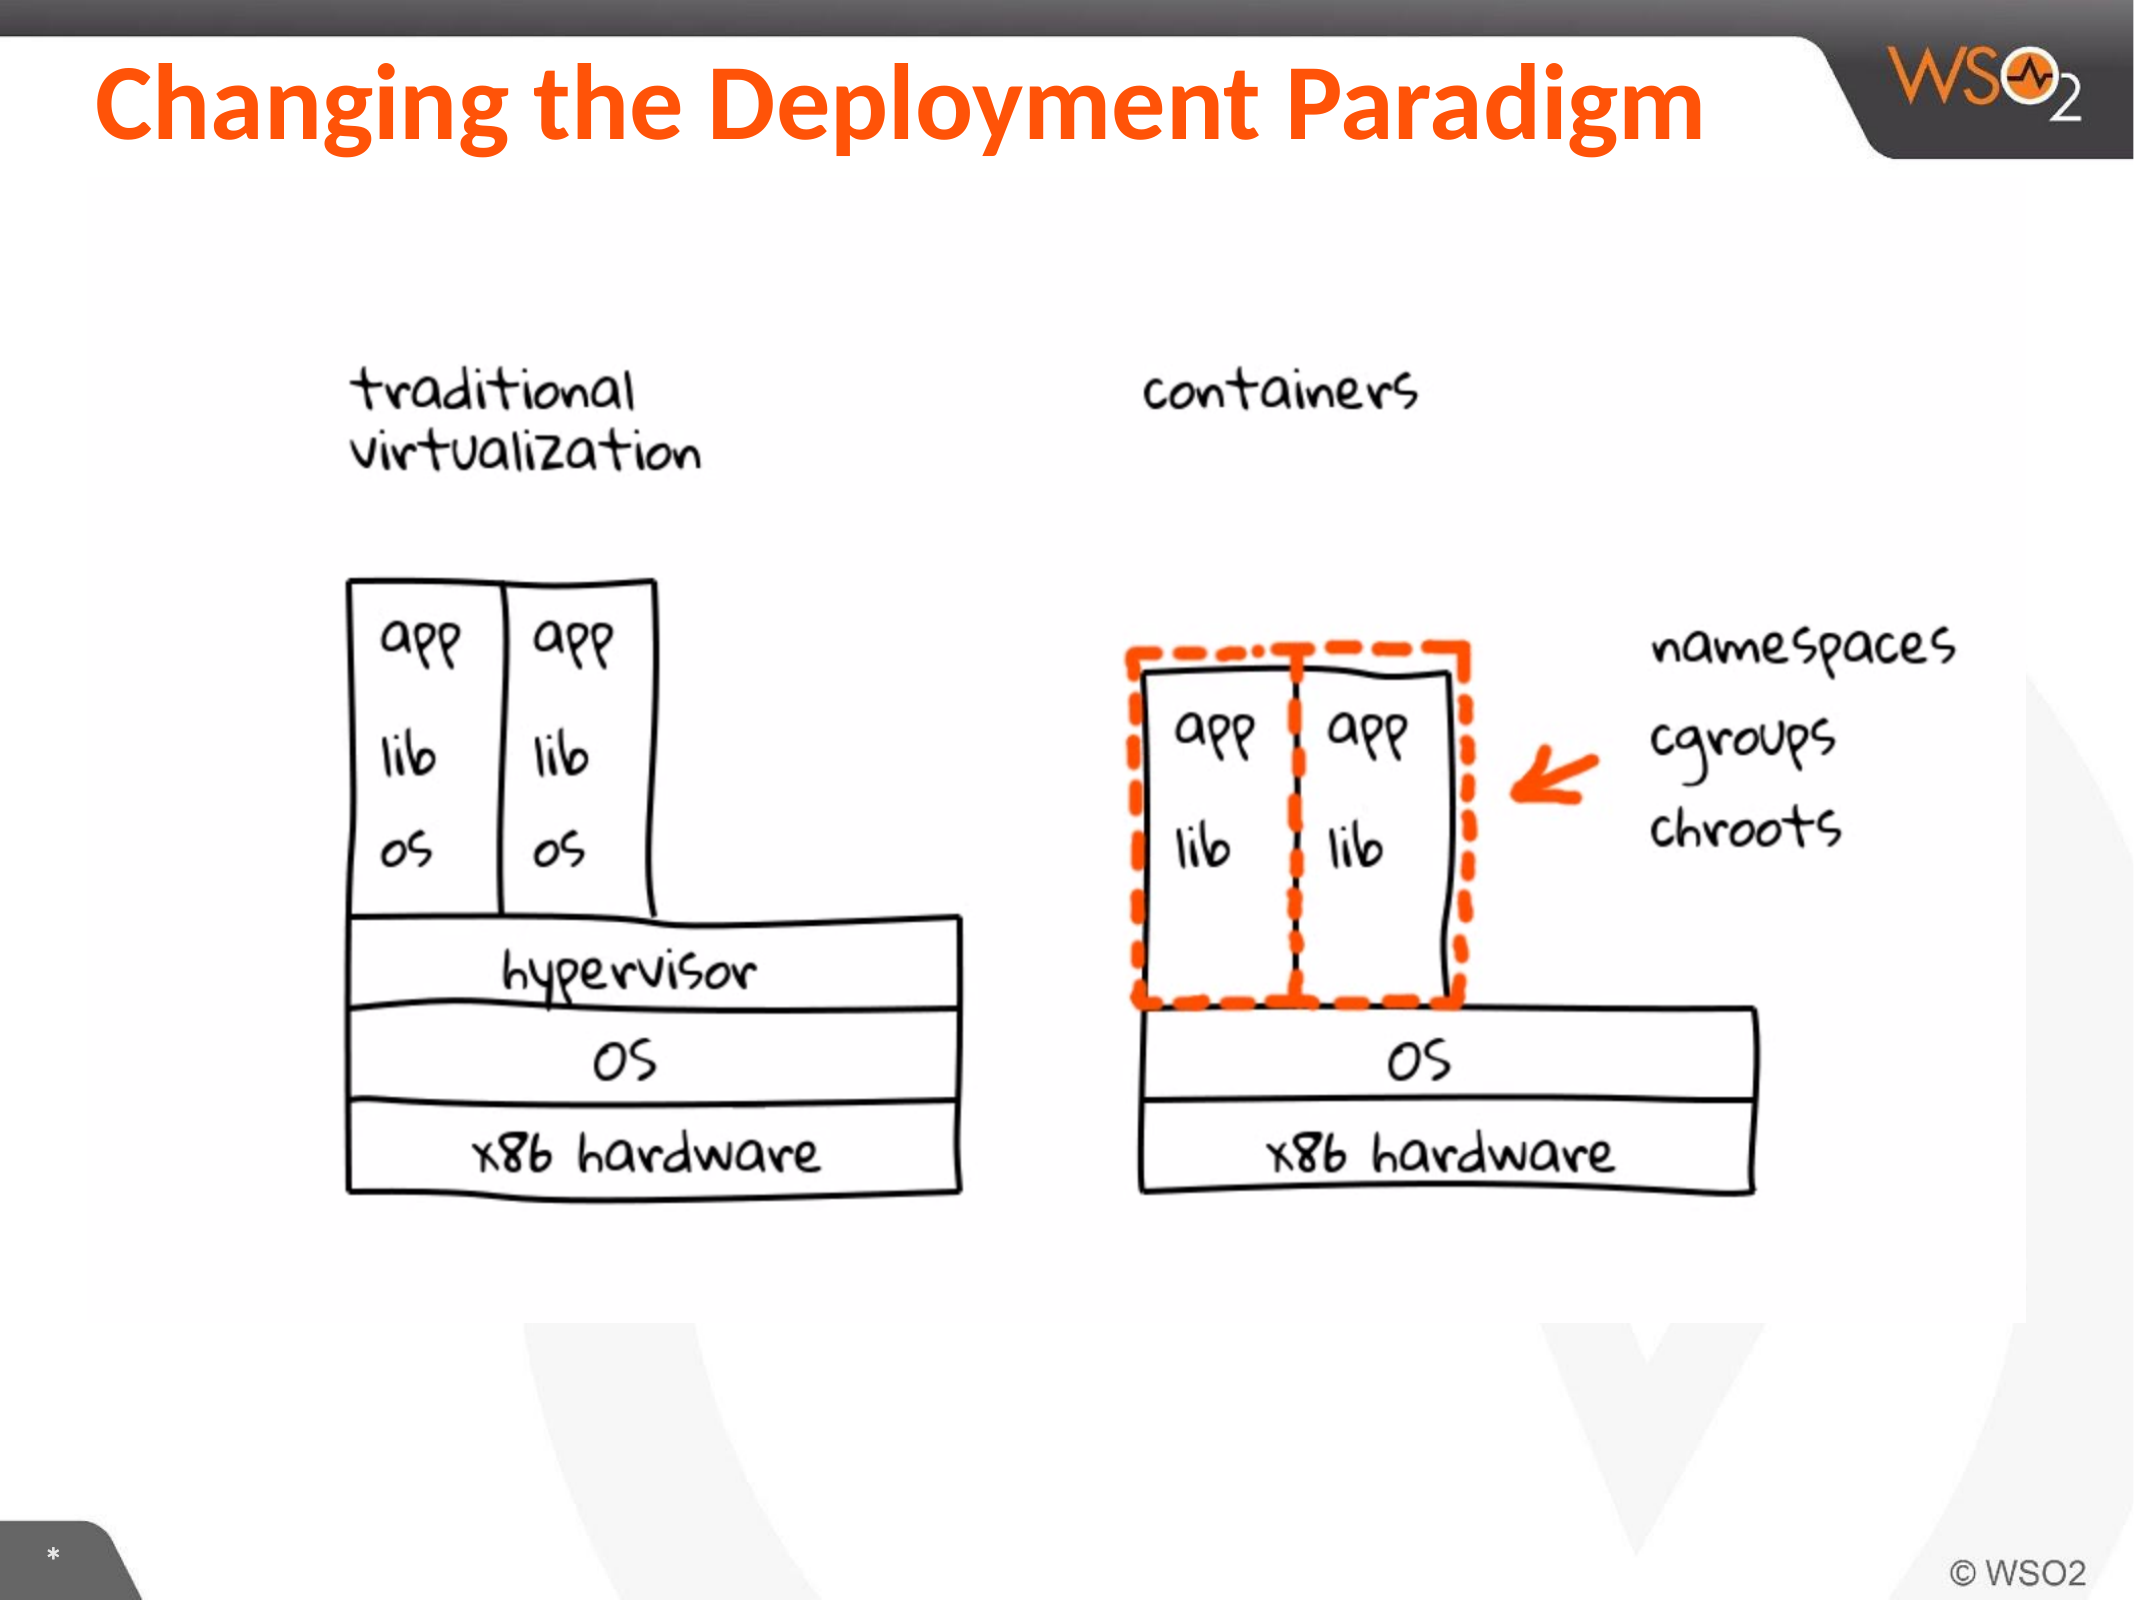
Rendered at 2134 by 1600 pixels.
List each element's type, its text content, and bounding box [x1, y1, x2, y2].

text_box * [25, 1529, 82, 1592]
picture [0, 0, 2134, 1600]
title Changing the Deployment Paradigm [87, 14, 1917, 175]
